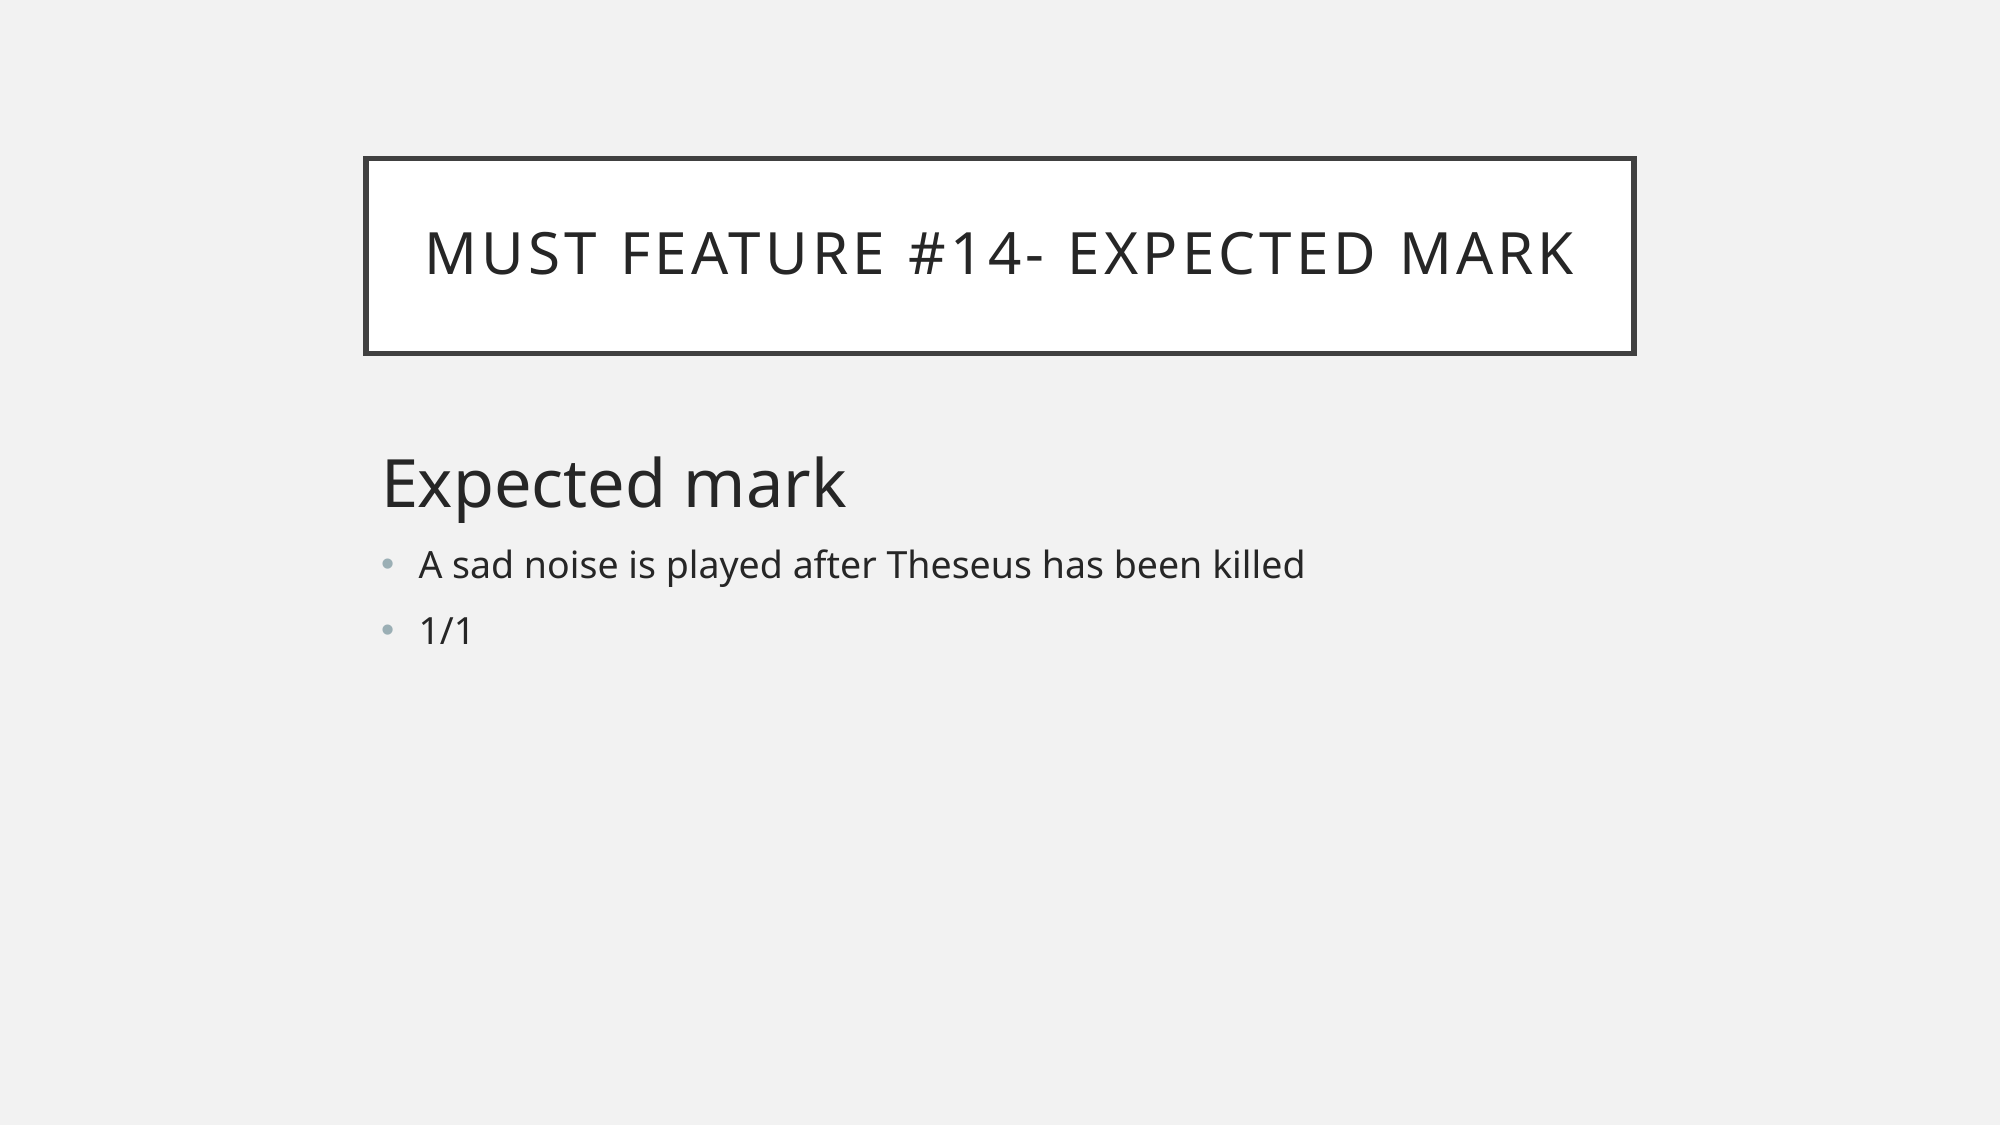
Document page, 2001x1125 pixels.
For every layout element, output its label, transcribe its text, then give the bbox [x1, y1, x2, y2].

title Must Feature #14- expected mark [363, 156, 1637, 356]
list Expected mark A sad noise is played after Theseus has been killed 1/1 [366, 432, 1634, 942]
